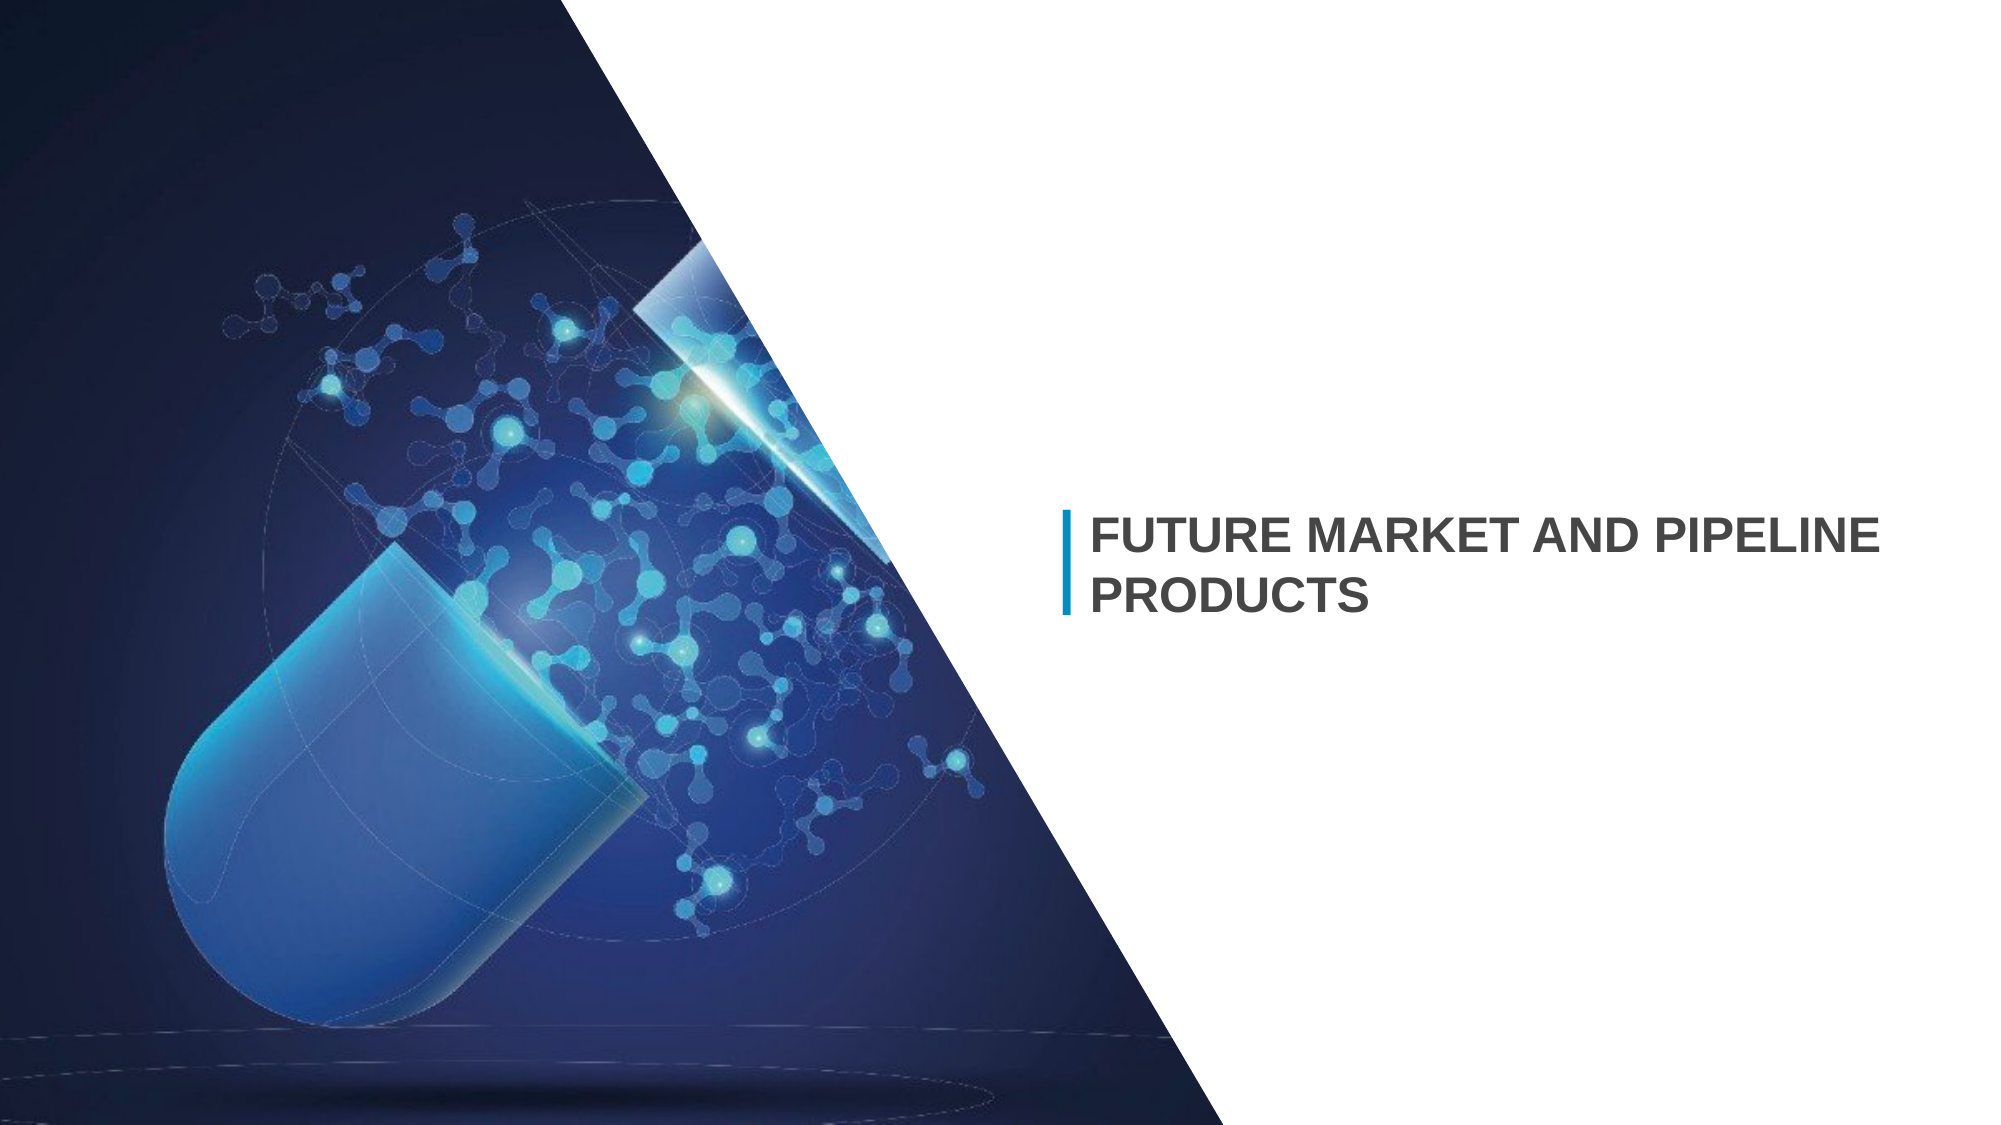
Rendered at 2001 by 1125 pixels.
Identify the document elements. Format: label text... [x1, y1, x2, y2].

list Future market and pipeline products [1224, 509, 1923, 616]
picture [0, 0, 1224, 1125]
